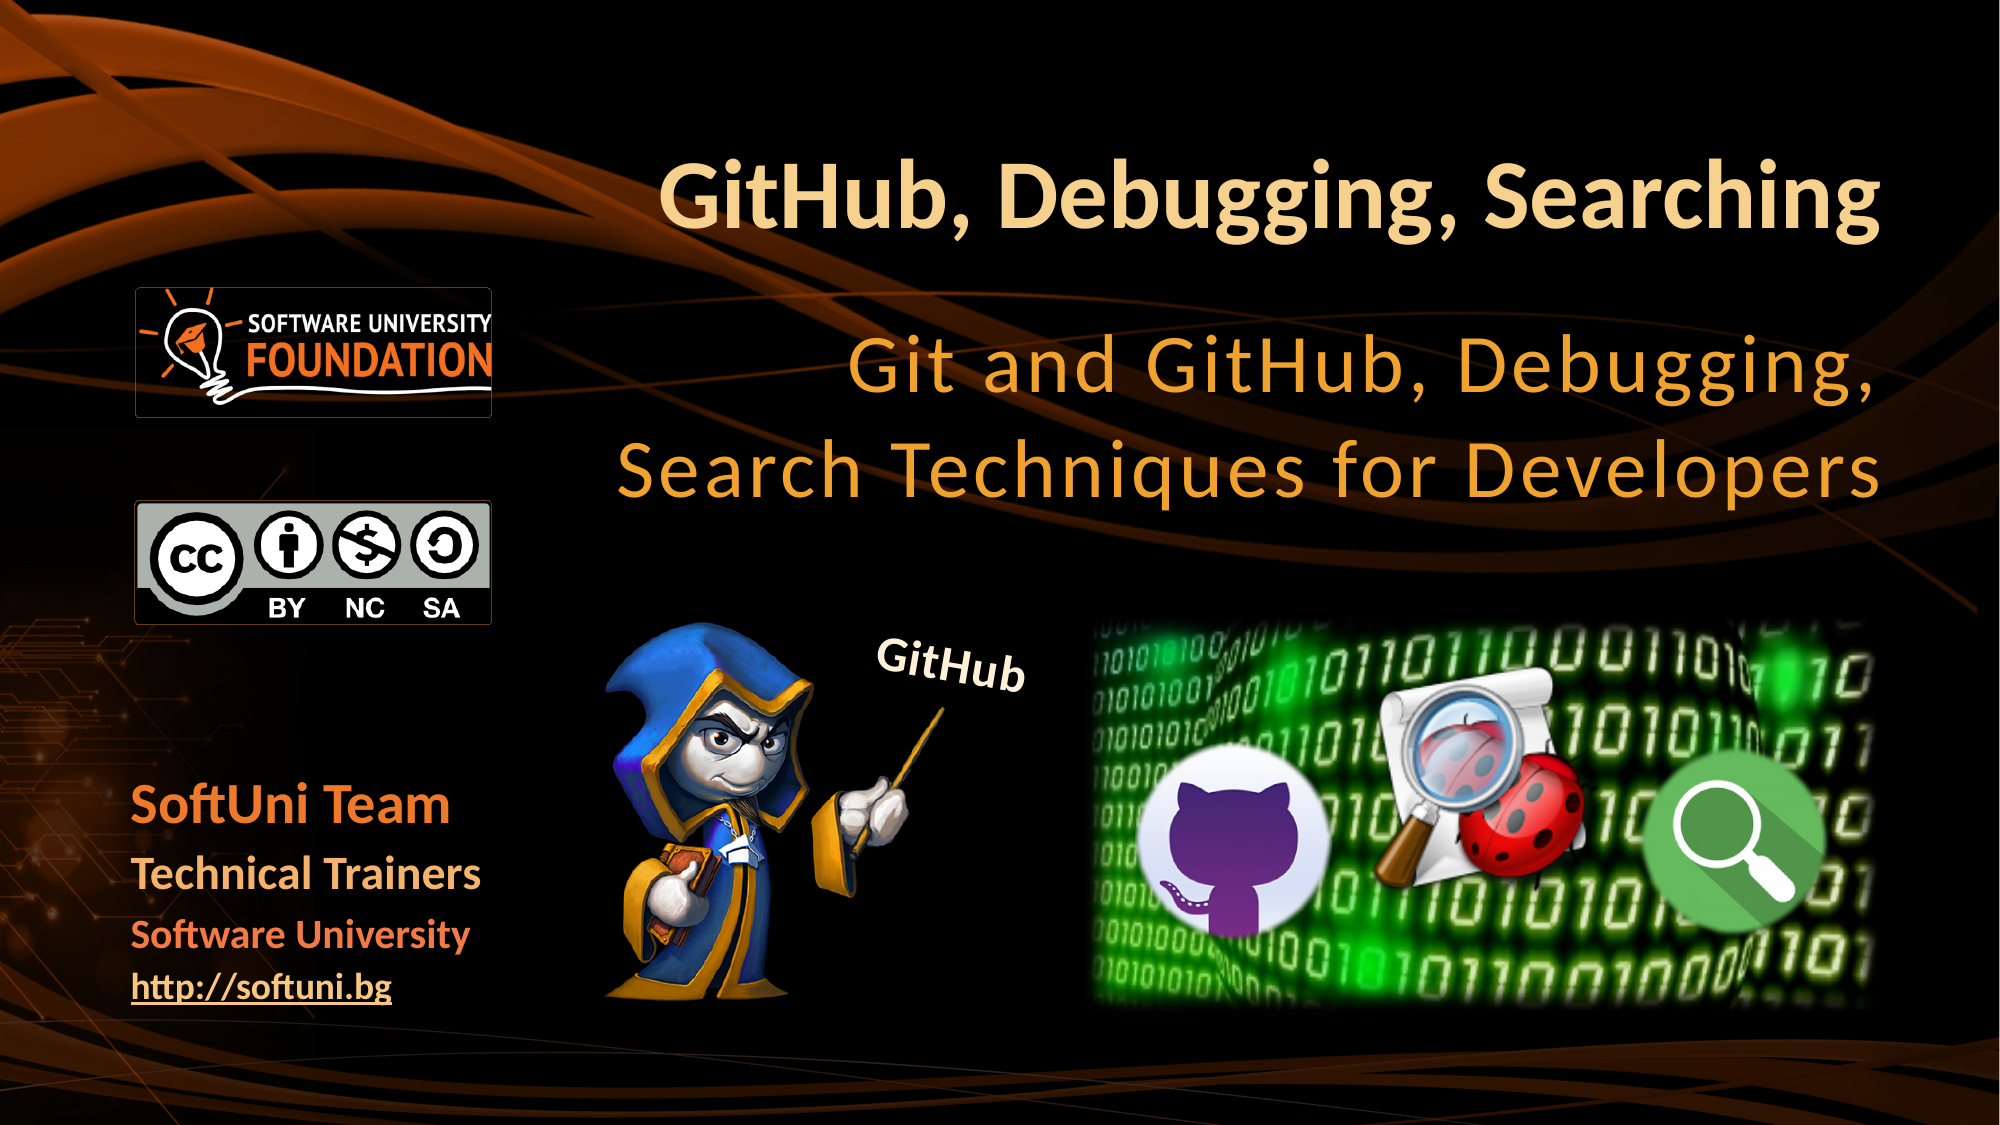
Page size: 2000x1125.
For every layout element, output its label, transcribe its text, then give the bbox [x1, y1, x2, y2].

subtitle Git and GitHub, Debugging, Search Techniques for Developers [549, 304, 1883, 518]
list Software University [124, 898, 597, 954]
list Technical Trainers [124, 832, 597, 898]
picture [0, 0, 2000, 1125]
title GitHub, Debugging, Searching [549, 99, 1883, 293]
text_box GitHub [948, 632, 1047, 714]
list SoftUni Team [124, 755, 597, 832]
list http://softuni.bg [124, 954, 648, 1013]
